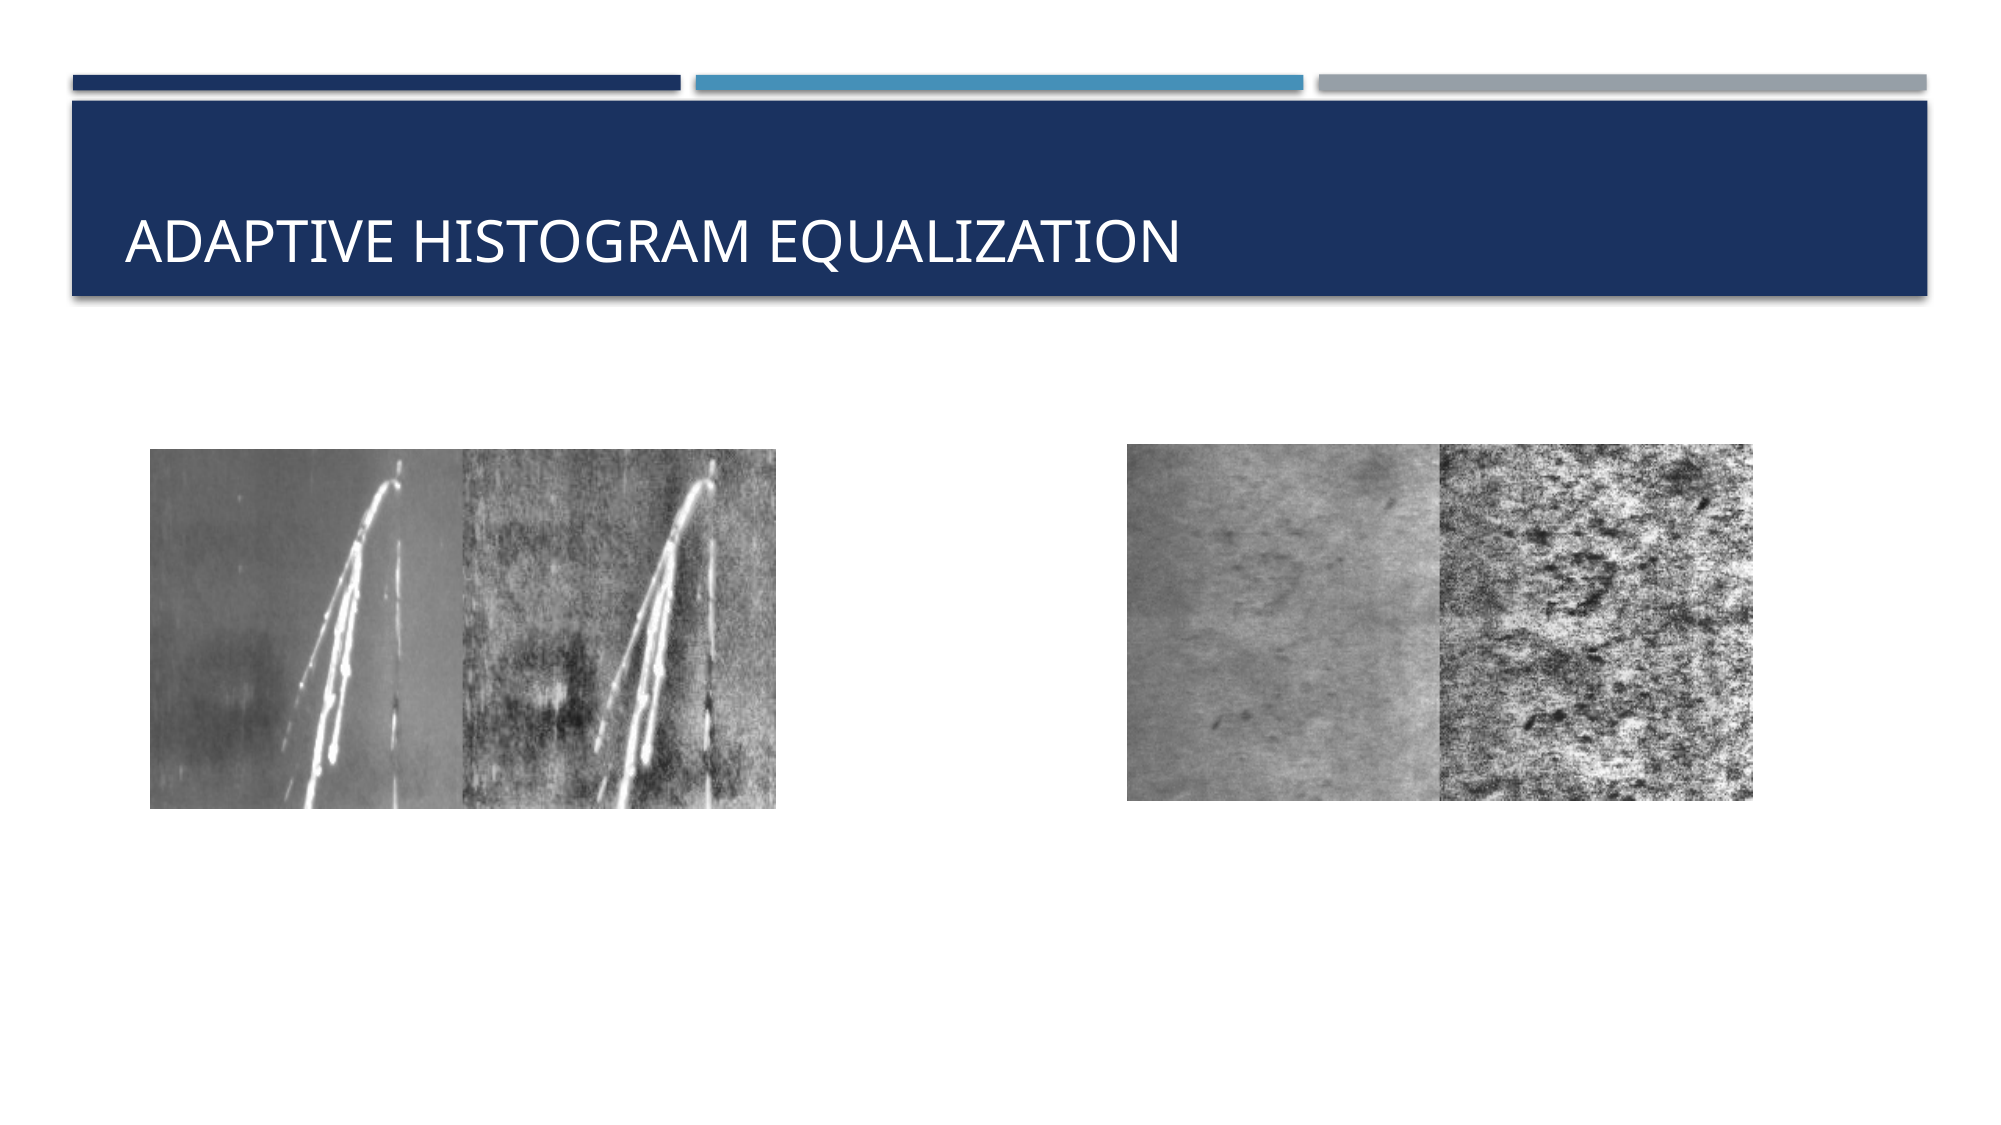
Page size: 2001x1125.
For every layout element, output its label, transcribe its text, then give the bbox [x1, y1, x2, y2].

picture [1127, 444, 1754, 802]
picture [149, 449, 776, 810]
title Adaptive Histogram Equalization [95, 115, 1905, 282]
